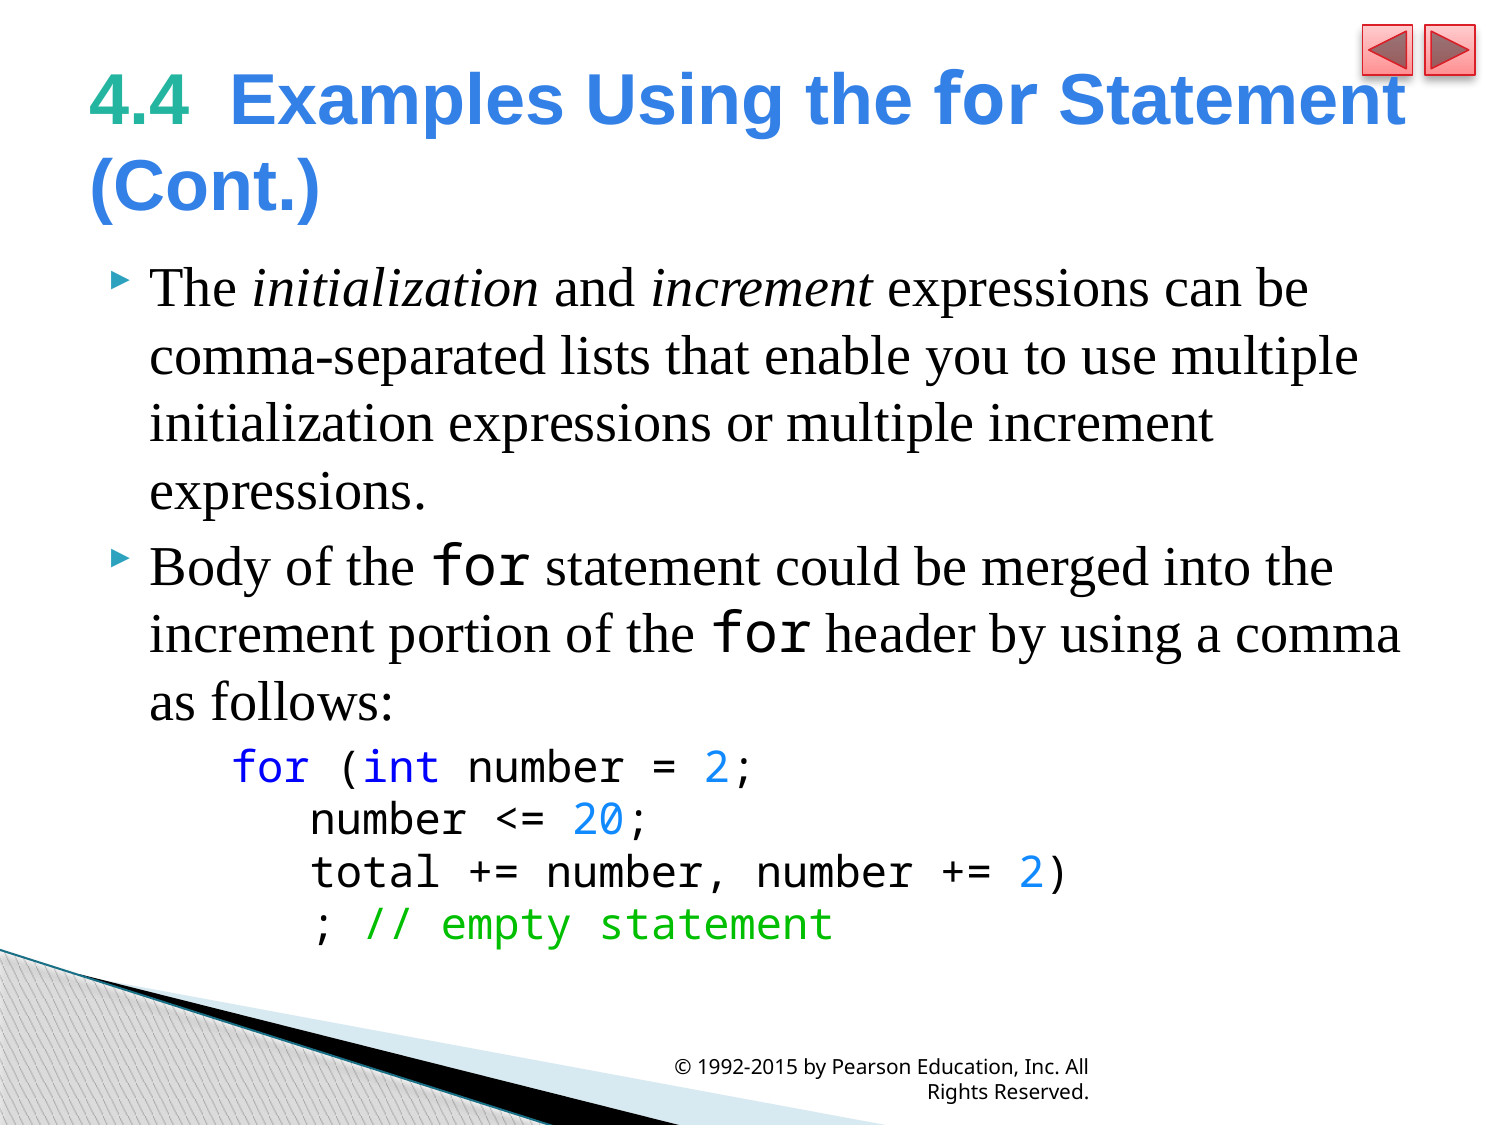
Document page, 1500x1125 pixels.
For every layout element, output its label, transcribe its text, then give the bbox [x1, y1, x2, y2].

footer © 1992-2015 by Pearson Education, Inc. All Rights Reserved. [650, 1051, 1105, 1112]
title 4.4 Examples Using the for Statement (Cont.) [75, 45, 1425, 233]
list The initialization and increment expressions can be comma-separated lists that enable you to use multiple initialization expressions or multiple increment expressions. Body of the for statement could be merged into the increment portion of the for header by using a comma as follows: for (int number = 2; number <= 20; total += number, number += 2) ; // empty statement [75, 242, 1425, 986]
